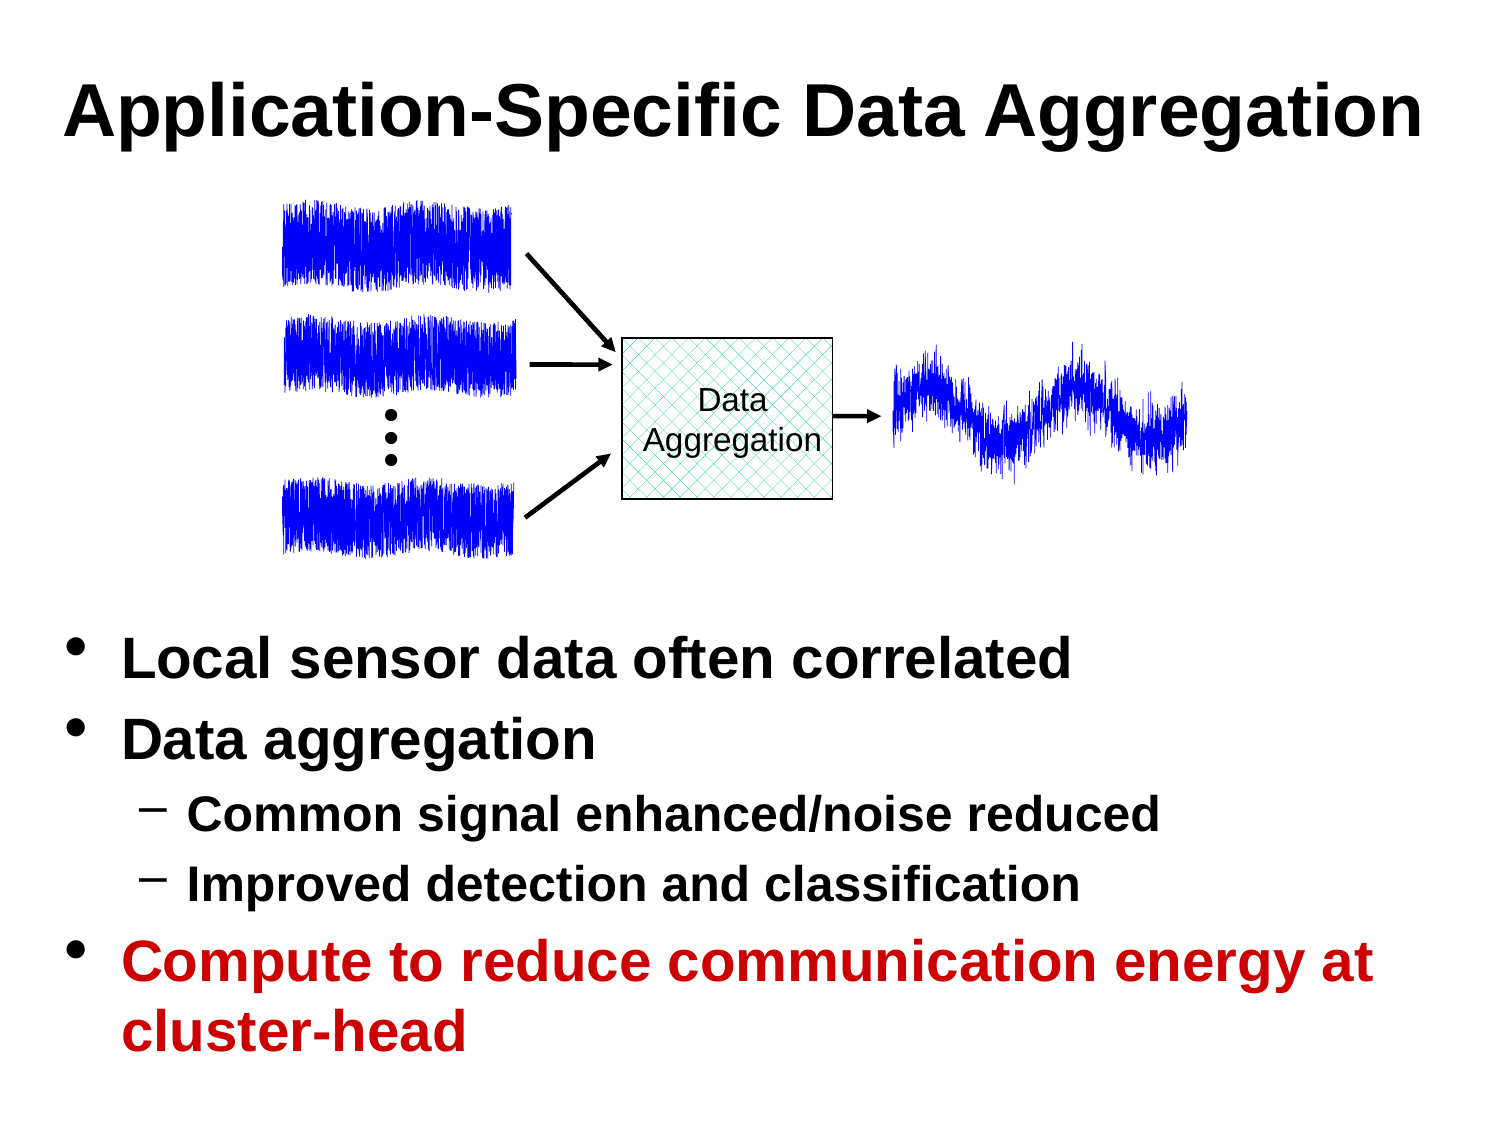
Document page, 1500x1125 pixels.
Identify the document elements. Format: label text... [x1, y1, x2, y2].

title Application-Specific Data Aggregation [50, 12, 1438, 200]
text_box [832, 409, 882, 423]
text_box . . . [367, 395, 416, 478]
text_box [529, 358, 613, 371]
text_box [284, 314, 517, 398]
text_box [621, 338, 833, 499]
text_box [892, 342, 1188, 484]
text_box [282, 477, 514, 560]
text_box [282, 200, 512, 293]
text_box [524, 453, 611, 518]
text_box Data Aggregation [627, 370, 838, 466]
text_box [526, 253, 616, 353]
list Local sensor data often correlated Data aggregation Common signal enhanced/noise reduced Improved detection and classification Compute to reduce communication energy at cluster-head [50, 612, 1425, 1082]
